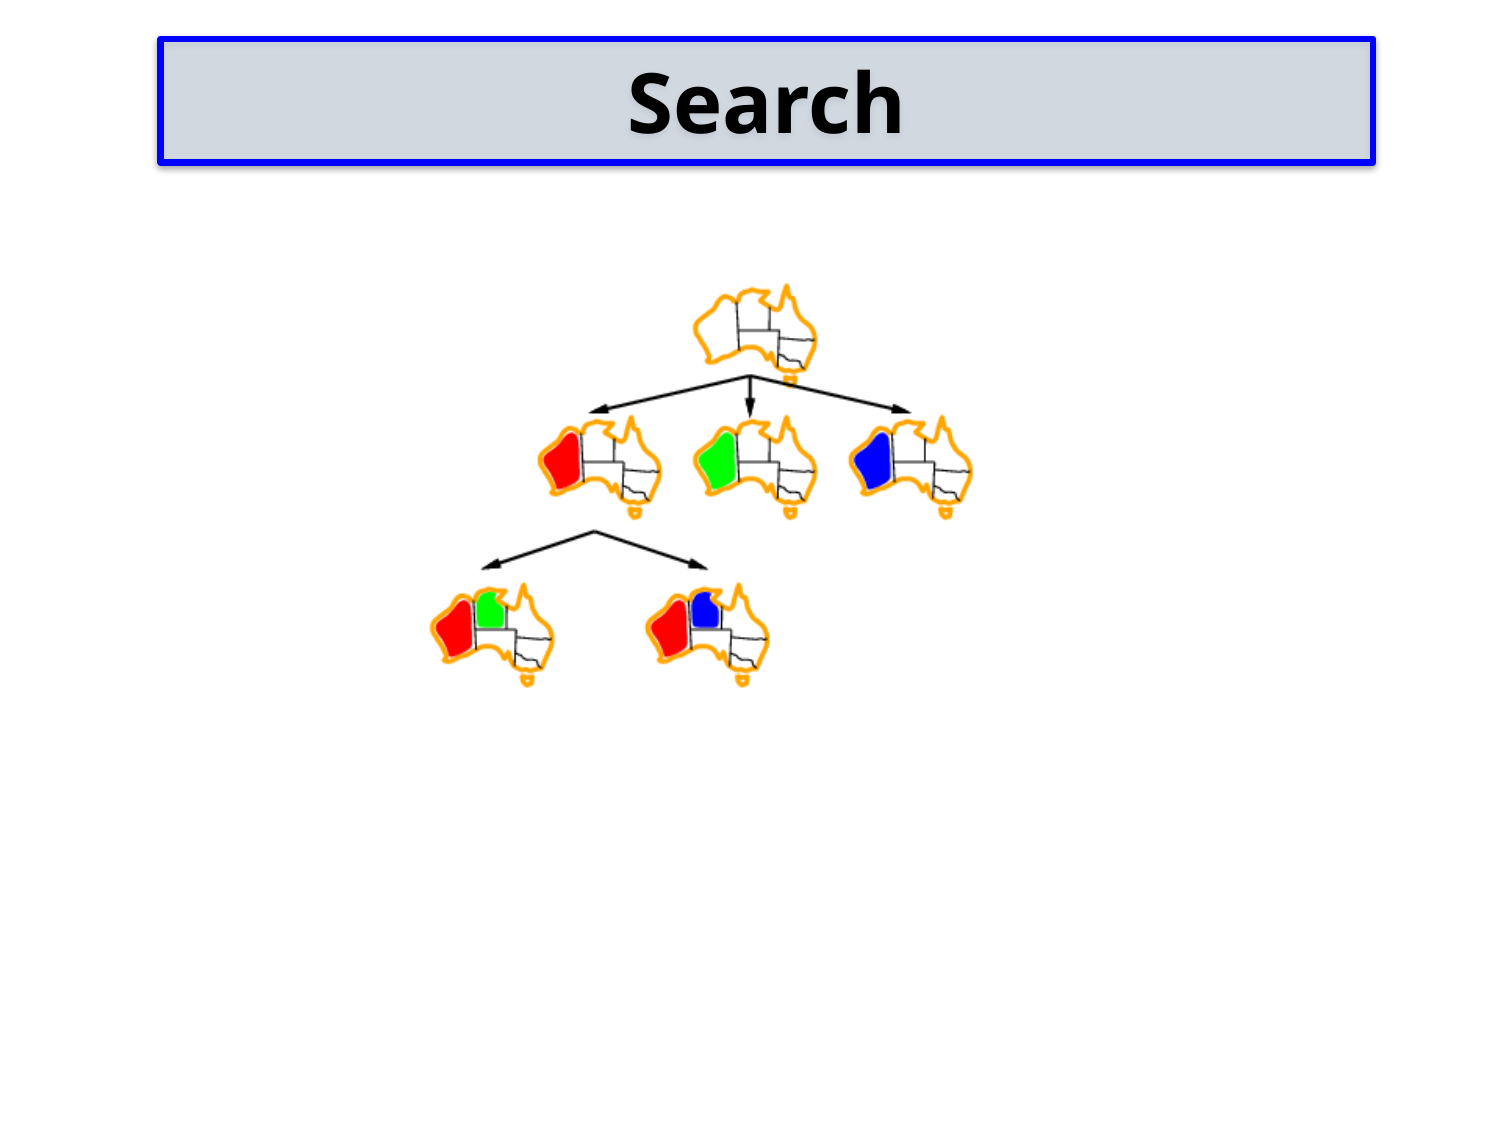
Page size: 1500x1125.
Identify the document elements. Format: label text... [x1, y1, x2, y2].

text_box Search [157, 36, 1376, 166]
picture [269, 265, 1231, 860]
